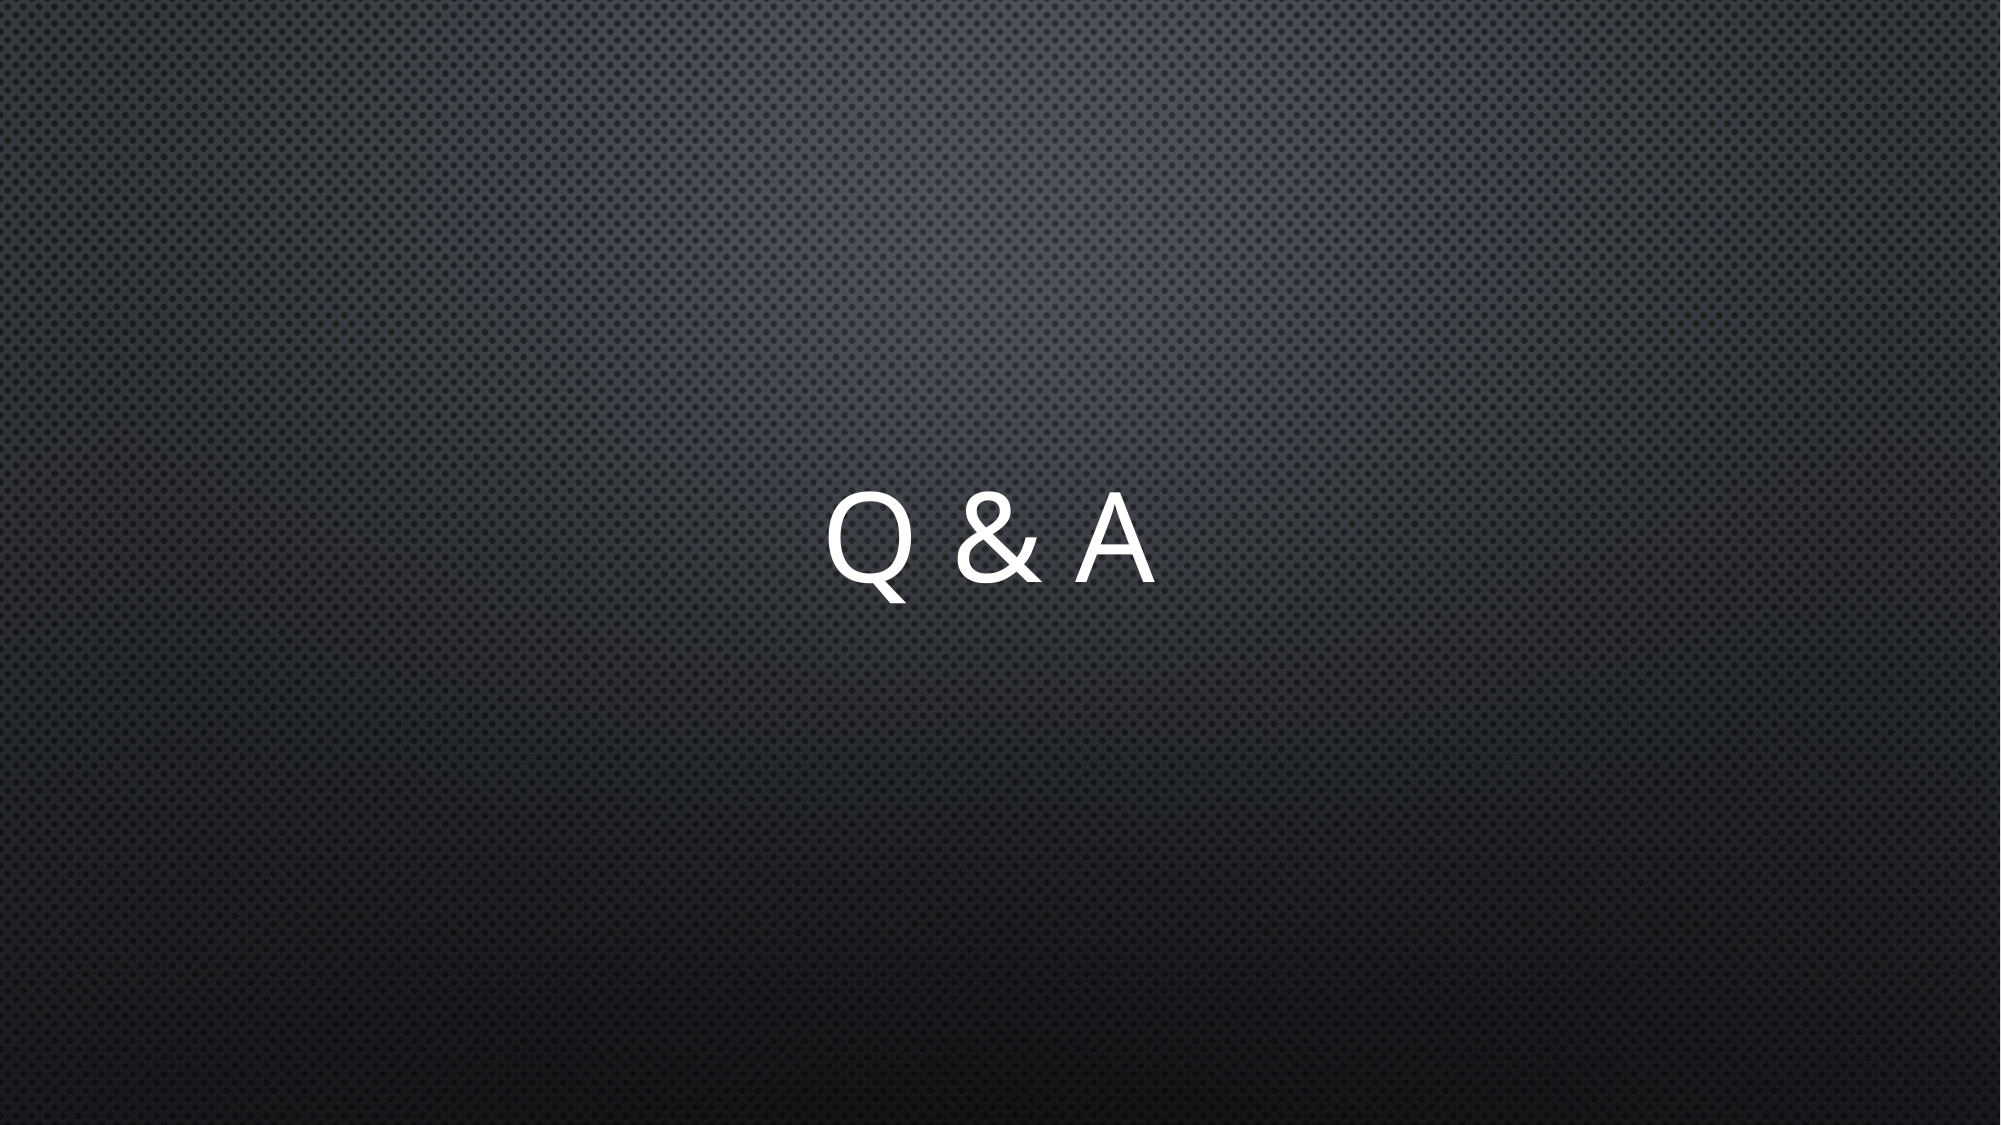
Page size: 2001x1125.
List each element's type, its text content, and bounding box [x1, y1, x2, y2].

title Q & A [176, 376, 1802, 689]
